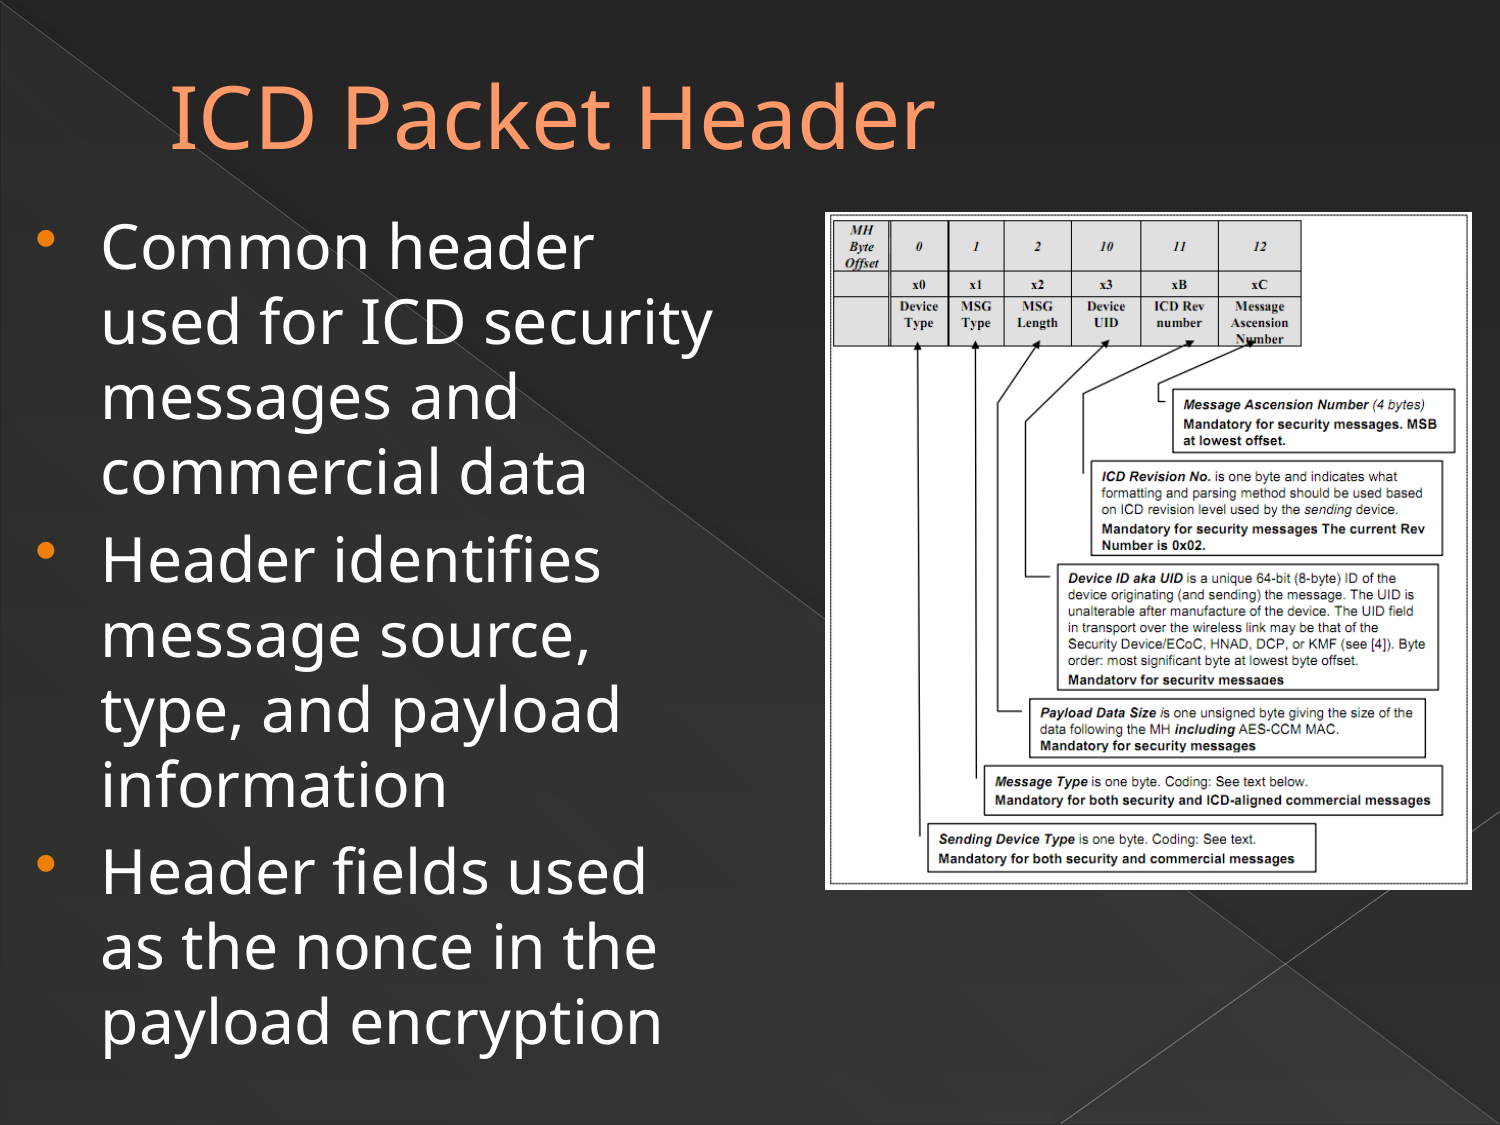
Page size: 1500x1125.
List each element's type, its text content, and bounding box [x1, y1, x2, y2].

list Common header used for ICD security messages and commercial data Header identifies message source, type, and payload information Header fields used as the nonce in the payload encryption [12, 200, 738, 1100]
picture [824, 212, 1473, 890]
title ICD Packet Header [75, 0, 1425, 230]
